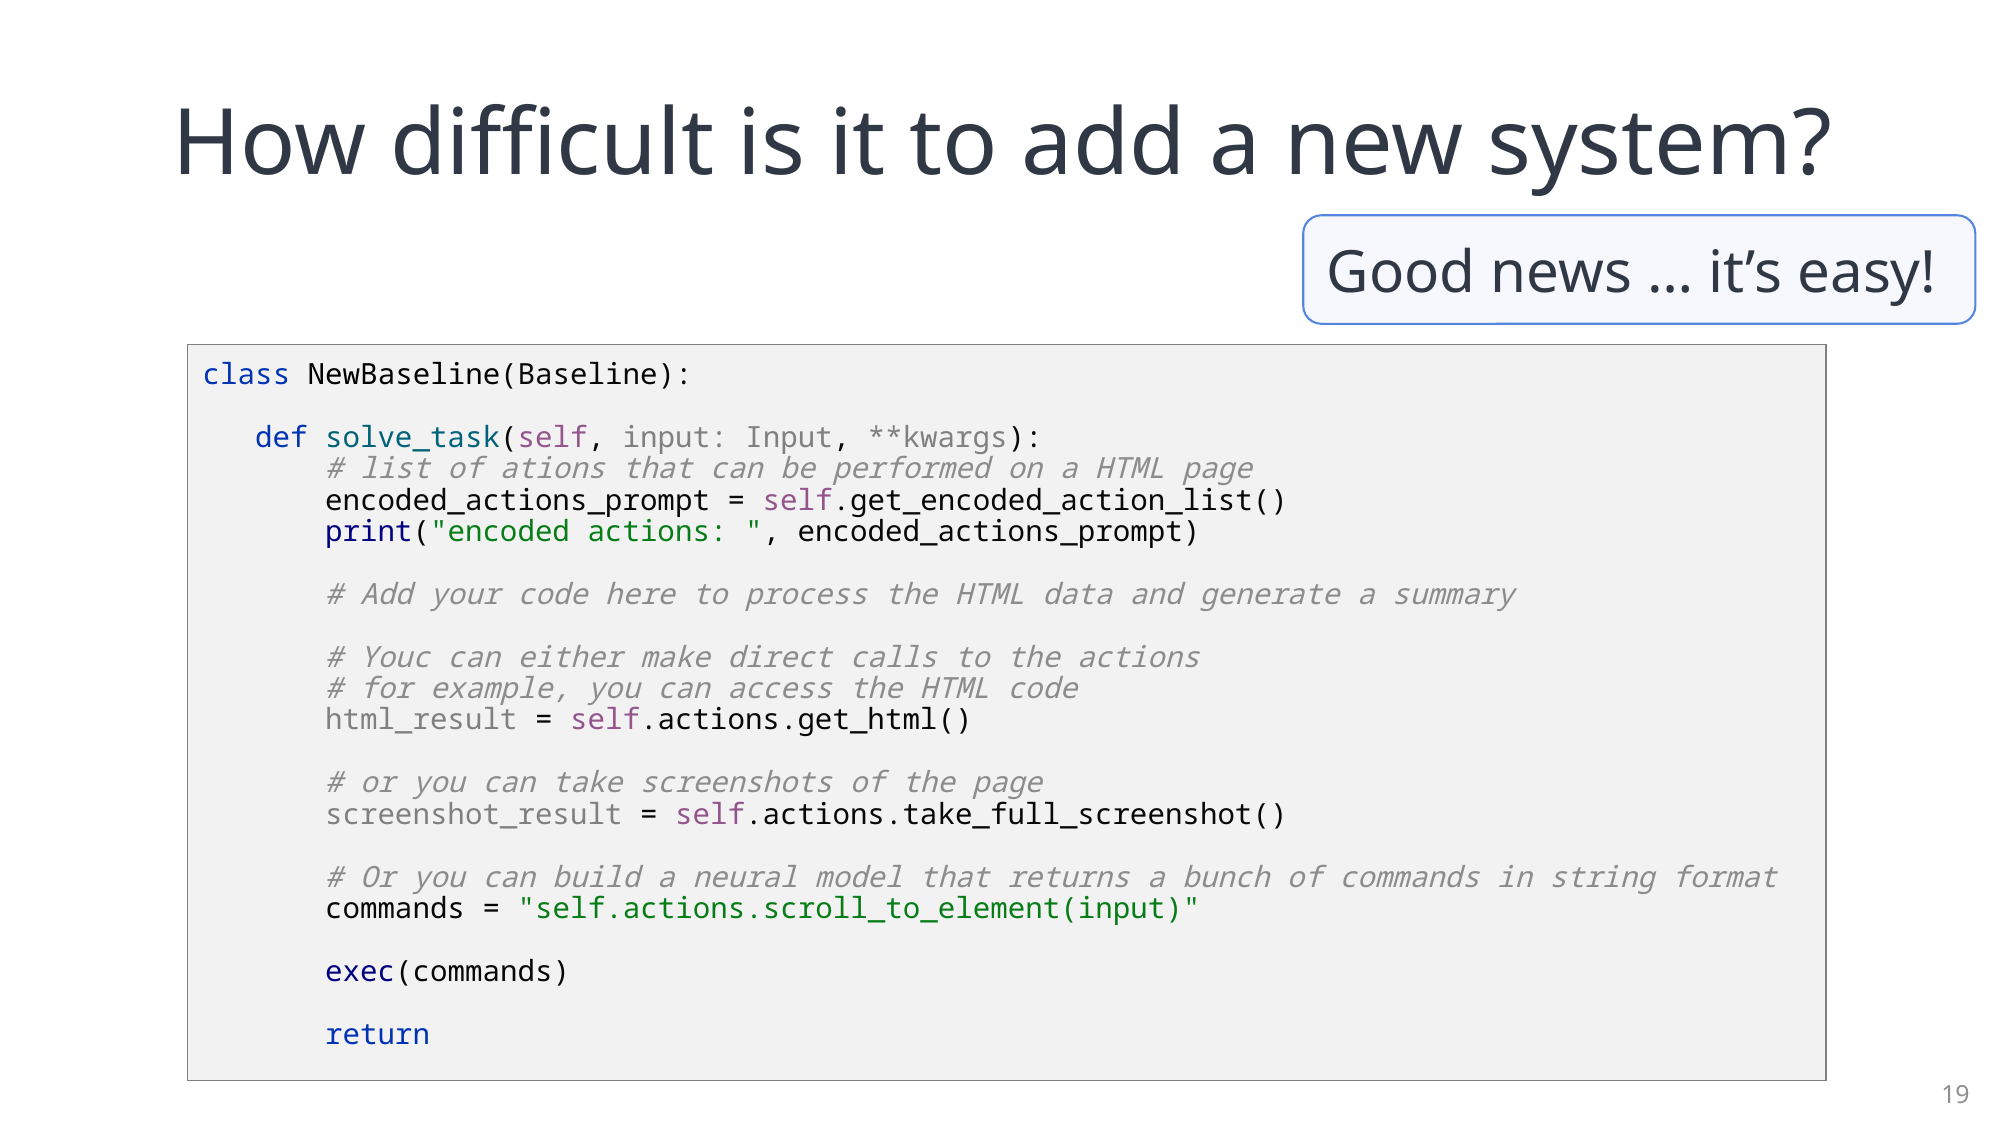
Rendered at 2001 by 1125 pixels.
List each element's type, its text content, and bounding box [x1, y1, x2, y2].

title How difficult is it to add a new system? [32, 62, 1974, 228]
text_box class NewBaseline(Baseline): def solve_task(self, input: Input, **kwargs): # list of ations that can be performed on a HTML page encoded_actions_prompt = self.get_encoded_action_list() print("encoded actions: ", encoded_actions_prompt) # Add your code here to process the HTML data and generate a summary # Youc can either make direct calls to the actions # for example, you can access the HTML code html_result = self.actions.get_html() # or you can take screenshots of the page screenshot_result = self.actions.take_full_screenshot() # Or you can build a neural model that returns a bunch of commands in string format commands = "self.actions.scroll_to_element(input)" exec(commands) return [187, 344, 1827, 1081]
text_box Good news … it’s easy! [1302, 214, 1977, 325]
slide_number 19 [1912, 1065, 2000, 1125]
